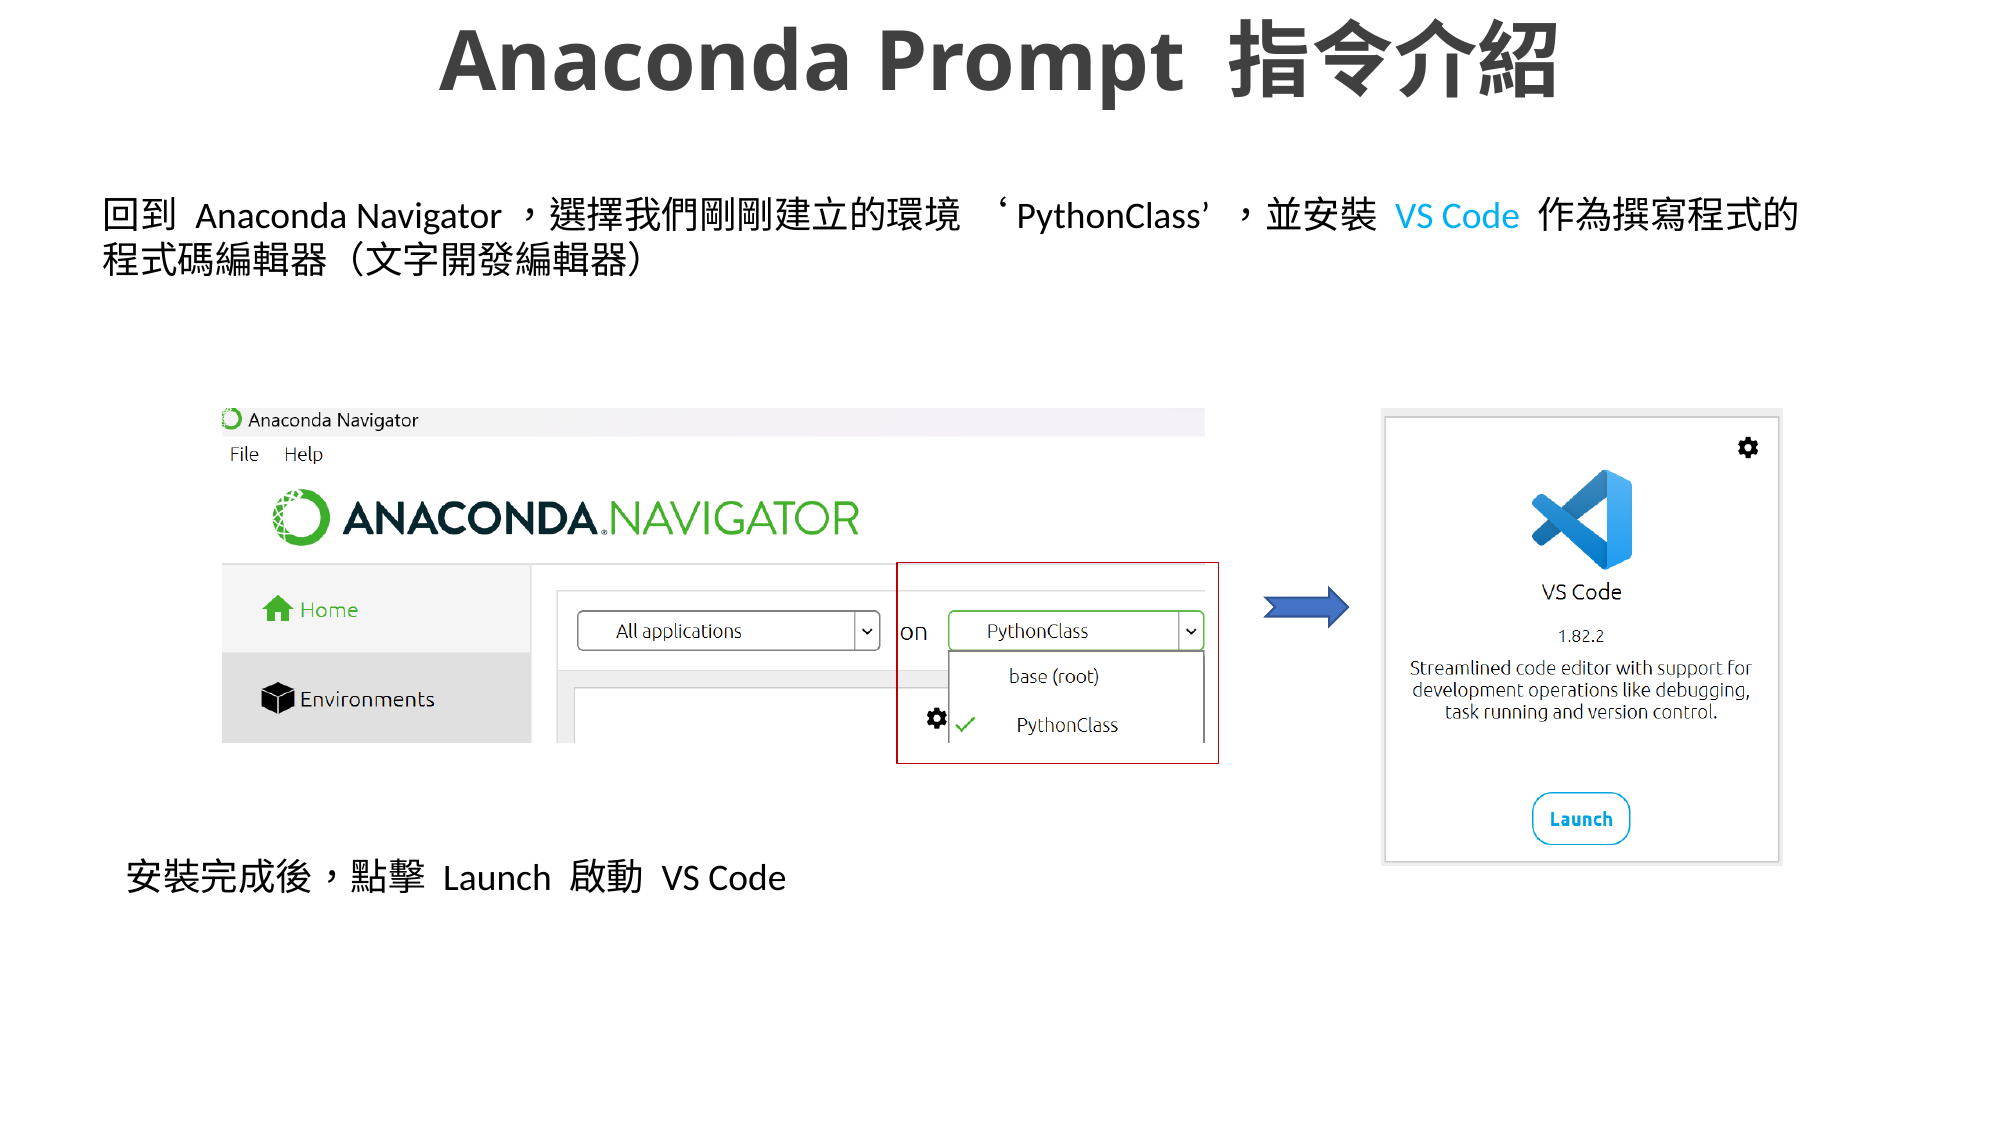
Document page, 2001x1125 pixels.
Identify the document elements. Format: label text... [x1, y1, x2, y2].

text_box 回到 Anaconda Navigator，選擇我們剛剛建立的環境 ‘PythonClass’ ，並安裝 VS Code 作為撰寫程式的 程式碼編輯器（文字開發編輯器） [88, 183, 1816, 334]
picture [1381, 408, 1783, 866]
text_box [1263, 585, 1350, 629]
text_box Anaconda Prompt 指令介紹 [0, 0, 2000, 115]
text_box [897, 562, 1219, 764]
picture [222, 408, 1205, 743]
text_box 安裝完成後，點擊 Launch 啟動 VS Code [110, 845, 802, 905]
